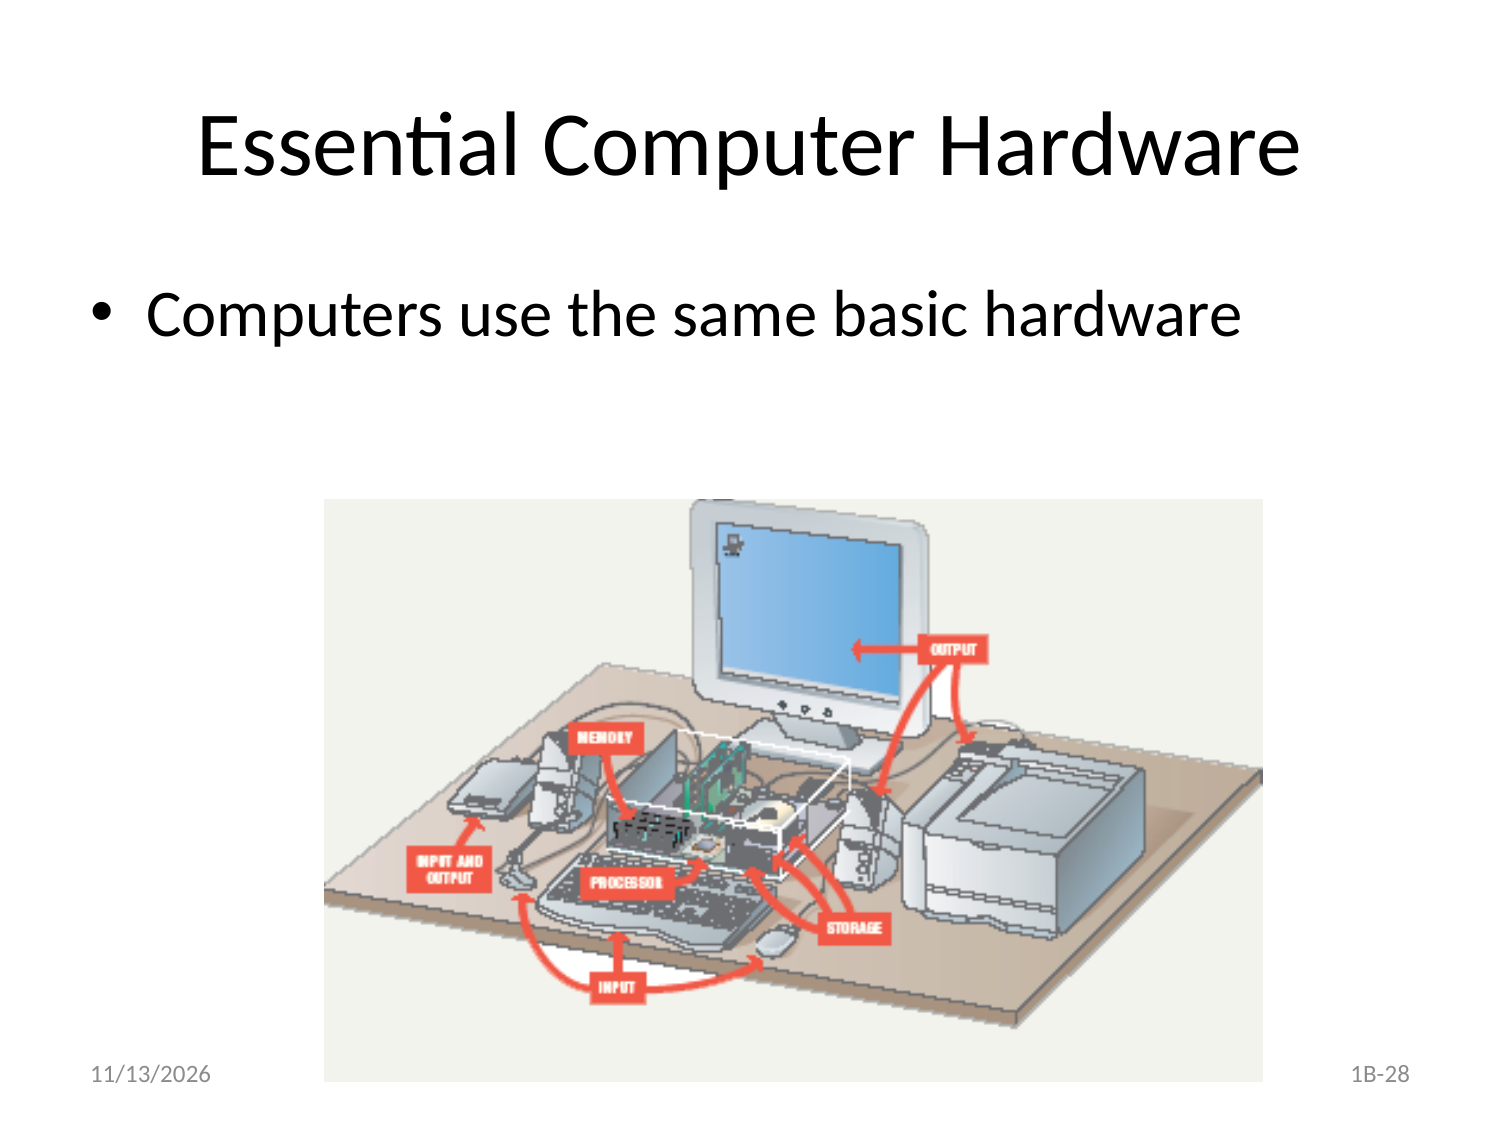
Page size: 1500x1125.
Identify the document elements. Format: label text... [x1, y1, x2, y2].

list Computers use the same basic hardware [75, 262, 1425, 1005]
slide_number 1B-28 [1074, 1042, 1425, 1103]
title Essential Computer Hardware [75, 45, 1425, 233]
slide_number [75, 1042, 425, 1103]
picture [324, 499, 1263, 1082]
